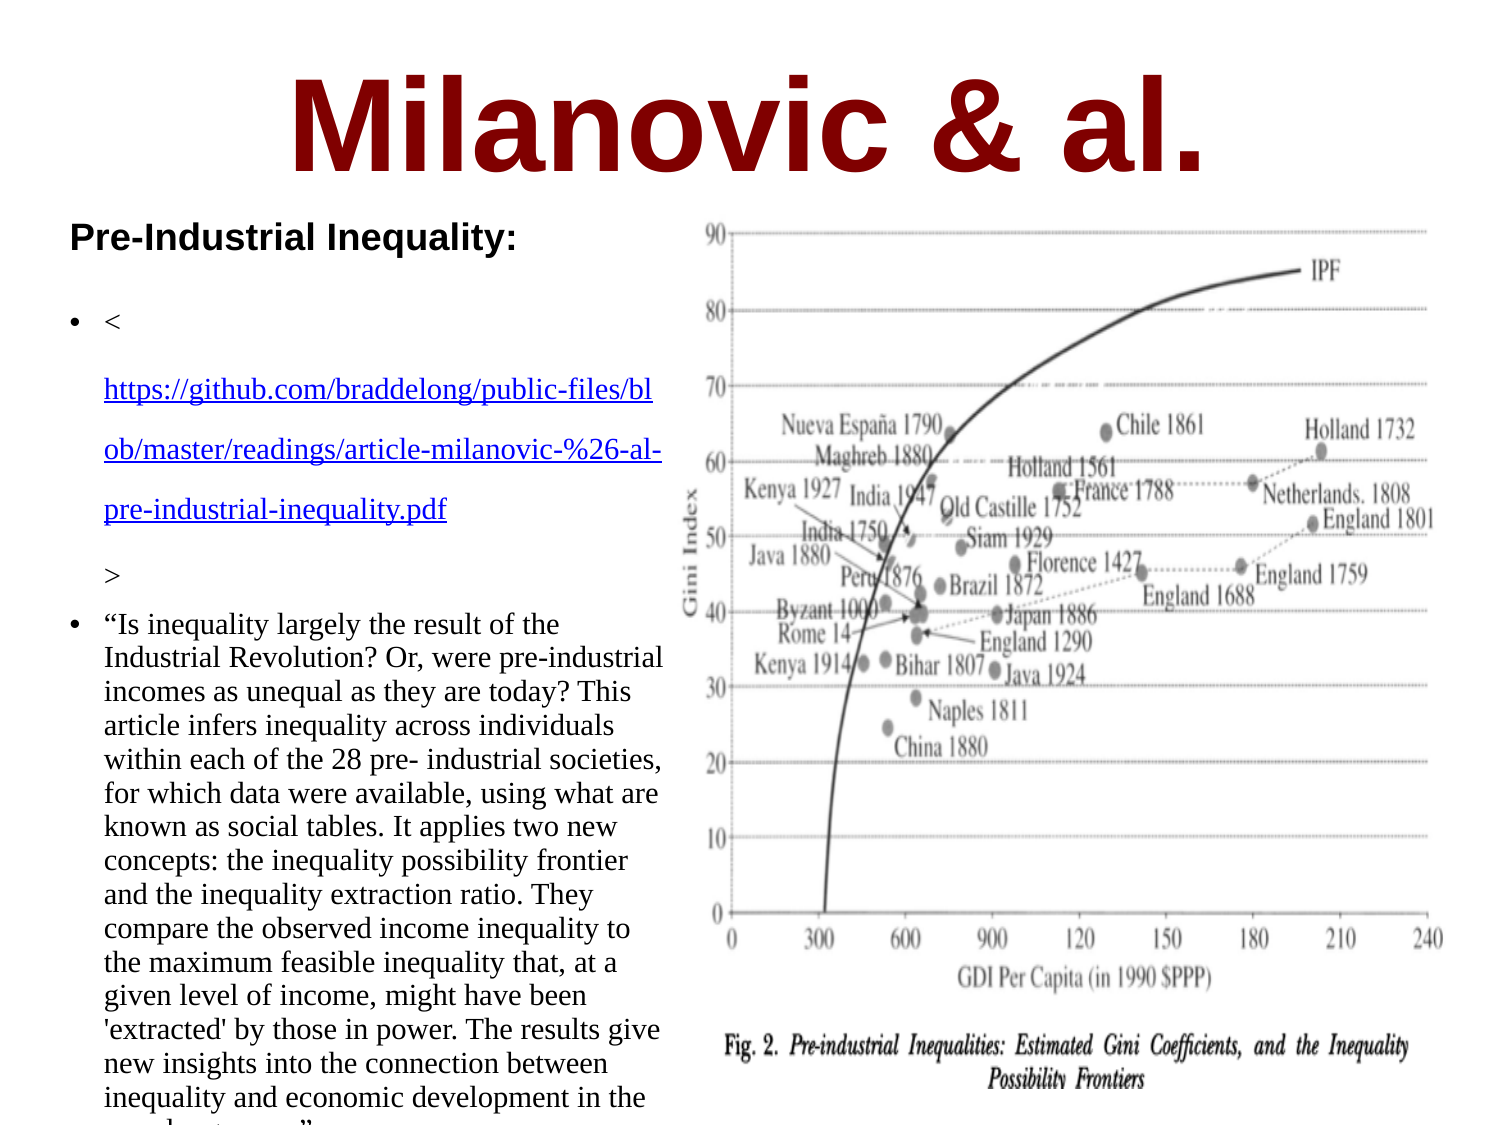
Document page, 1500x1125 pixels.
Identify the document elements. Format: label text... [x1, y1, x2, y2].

list Pre-Industrial Inequality: <https://github.com/braddelong/public-files/blob/master/readings/article-milanovic-%26-al-pre-industrial-inequality.pdf> “Is inequality largely the result of the Industrial Revolution? Or, were pre-industrial incomes as unequal as they are today? This article infers inequality across individuals within each of the 28 pre- industrial societies, for which data were available, using what are known as social tables. It applies two new concepts: the inequality possibility frontier and the inequality extraction ratio. They compare the observed income inequality to the maximum feasible inequality that, at a given level of income, might have been 'extracted' by those in power. The results give new insights into the connection between inequality and economic development in the very long run…” [61, 207, 676, 1043]
picture [674, 208, 1452, 1090]
title Milanovic & al. [44, 0, 1453, 209]
